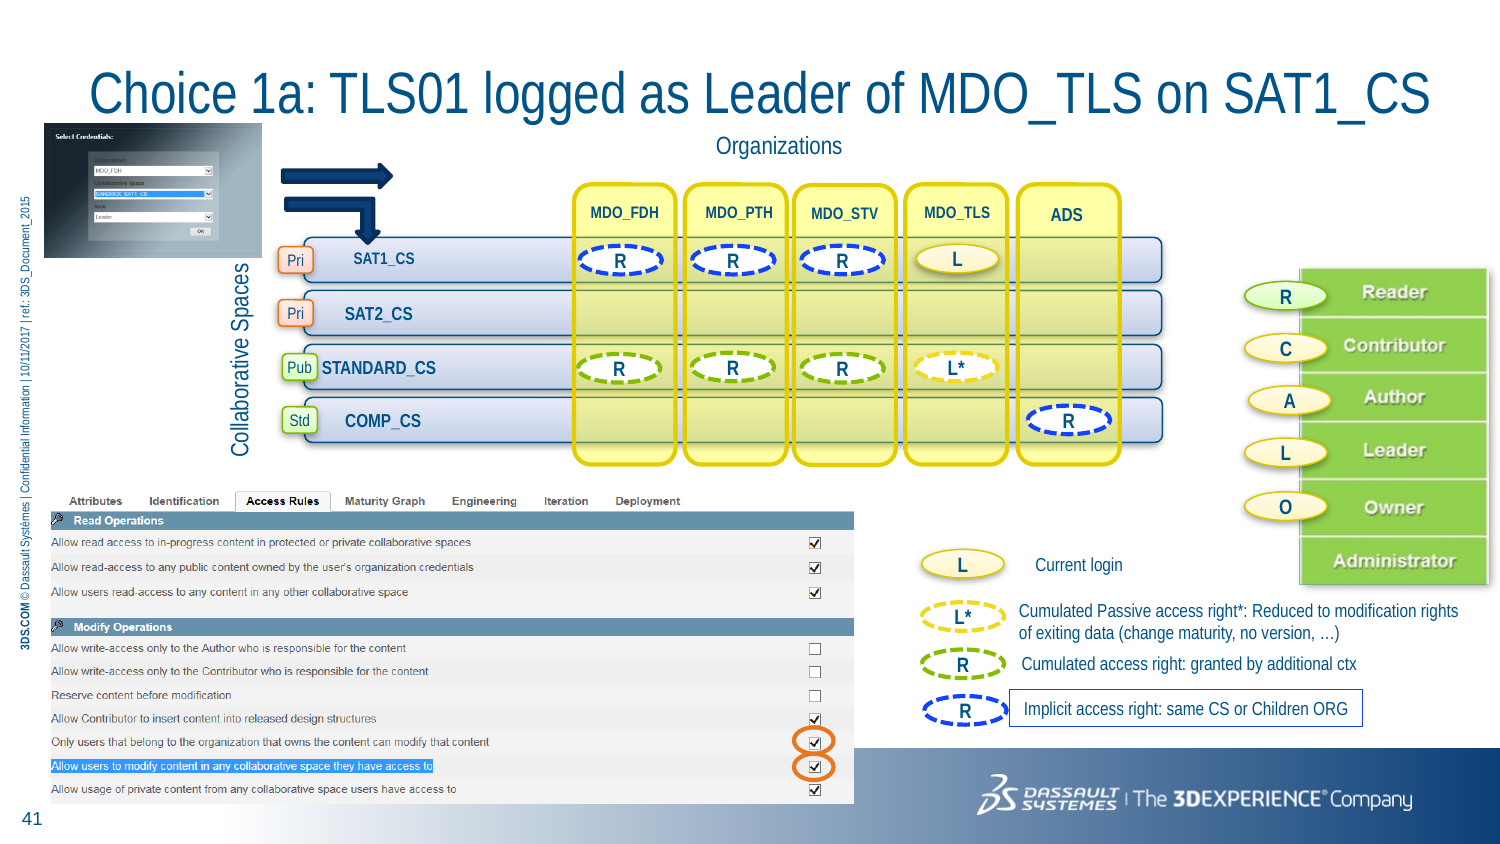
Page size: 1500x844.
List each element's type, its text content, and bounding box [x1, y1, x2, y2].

text_box [304, 289, 571, 337]
text_box [682, 182, 789, 467]
text_box R [799, 351, 886, 385]
text_box Pri [277, 245, 314, 274]
text_box Collaborative Spaces [216, 265, 261, 473]
text_box COMP_CS [312, 401, 454, 439]
text_box Choice 1a: TLS01 logged as Leader of MDO_TLS on SAT1_CS [75, 59, 1471, 121]
text_box R [689, 243, 777, 277]
text_box L* [913, 350, 1000, 384]
text_box A [1247, 385, 1294, 416]
text_box Pub [281, 352, 319, 381]
picture [1299, 268, 1489, 585]
text_box [1015, 233, 1122, 467]
text_box [304, 396, 571, 444]
text_box STANDARD_CS [304, 348, 454, 386]
text_box Std [281, 405, 319, 434]
text_box [791, 182, 898, 467]
text_box Current login [1020, 544, 1138, 582]
text_box [903, 182, 1010, 467]
text_box [1010, 236, 1015, 284]
text_box [898, 344, 903, 391]
text_box [678, 396, 682, 444]
text_box [1010, 396, 1015, 444]
text_box [1122, 344, 1163, 391]
text_box [898, 396, 903, 444]
text_box O [1243, 491, 1294, 522]
text_box [280, 162, 394, 190]
text_box R [689, 350, 777, 384]
text_box Cumulated access right: granted by additional ctx [1006, 651, 1372, 682]
text_box L* [919, 600, 1004, 633]
text_box [571, 182, 678, 467]
text_box [1122, 289, 1163, 337]
text_box Cumulated Passive access right*: Reduced to modification rights of exiting data (change maturity, no version, …) [1004, 591, 1479, 651]
text_box [1010, 289, 1015, 337]
text_box L [920, 548, 1005, 579]
text_box [305, 236, 571, 284]
text_box Implicit access right: same CS or Children ORG [1009, 689, 1363, 727]
text_box [304, 344, 571, 391]
text_box [284, 196, 381, 245]
picture [44, 123, 262, 258]
text_box [1122, 236, 1163, 284]
text_box R [919, 647, 1006, 681]
text_box SAT1_CS [304, 241, 465, 276]
picture [977, 774, 1412, 815]
text_box R [1243, 280, 1294, 311]
text_box MDO_PTH [684, 194, 793, 230]
text_box L [915, 243, 1000, 274]
text_box R [577, 243, 664, 277]
text_box [678, 289, 682, 337]
text_box MDO_FDH [574, 194, 676, 230]
text_box R [1025, 403, 1113, 437]
text_box ADS [1009, 195, 1132, 233]
text_box [1122, 396, 1164, 444]
text_box MDO_TLS [906, 194, 1009, 230]
text_box [1010, 344, 1015, 391]
text_box Organizations [700, 122, 873, 167]
text_box MDO_STV [793, 195, 896, 231]
text_box Pri [277, 298, 314, 327]
text_box [898, 236, 903, 284]
text_box [678, 344, 682, 391]
text_box [678, 236, 682, 284]
text_box L [1243, 437, 1294, 468]
text_box [304, 236, 361, 241]
text_box R [799, 243, 886, 277]
text_box SAT2_CS [304, 294, 454, 332]
text_box [898, 289, 903, 337]
text_box C [1243, 332, 1294, 364]
text_box [1016, 182, 1121, 195]
picture [50, 485, 854, 805]
text_box R [575, 351, 663, 385]
text_box R [922, 693, 1009, 727]
